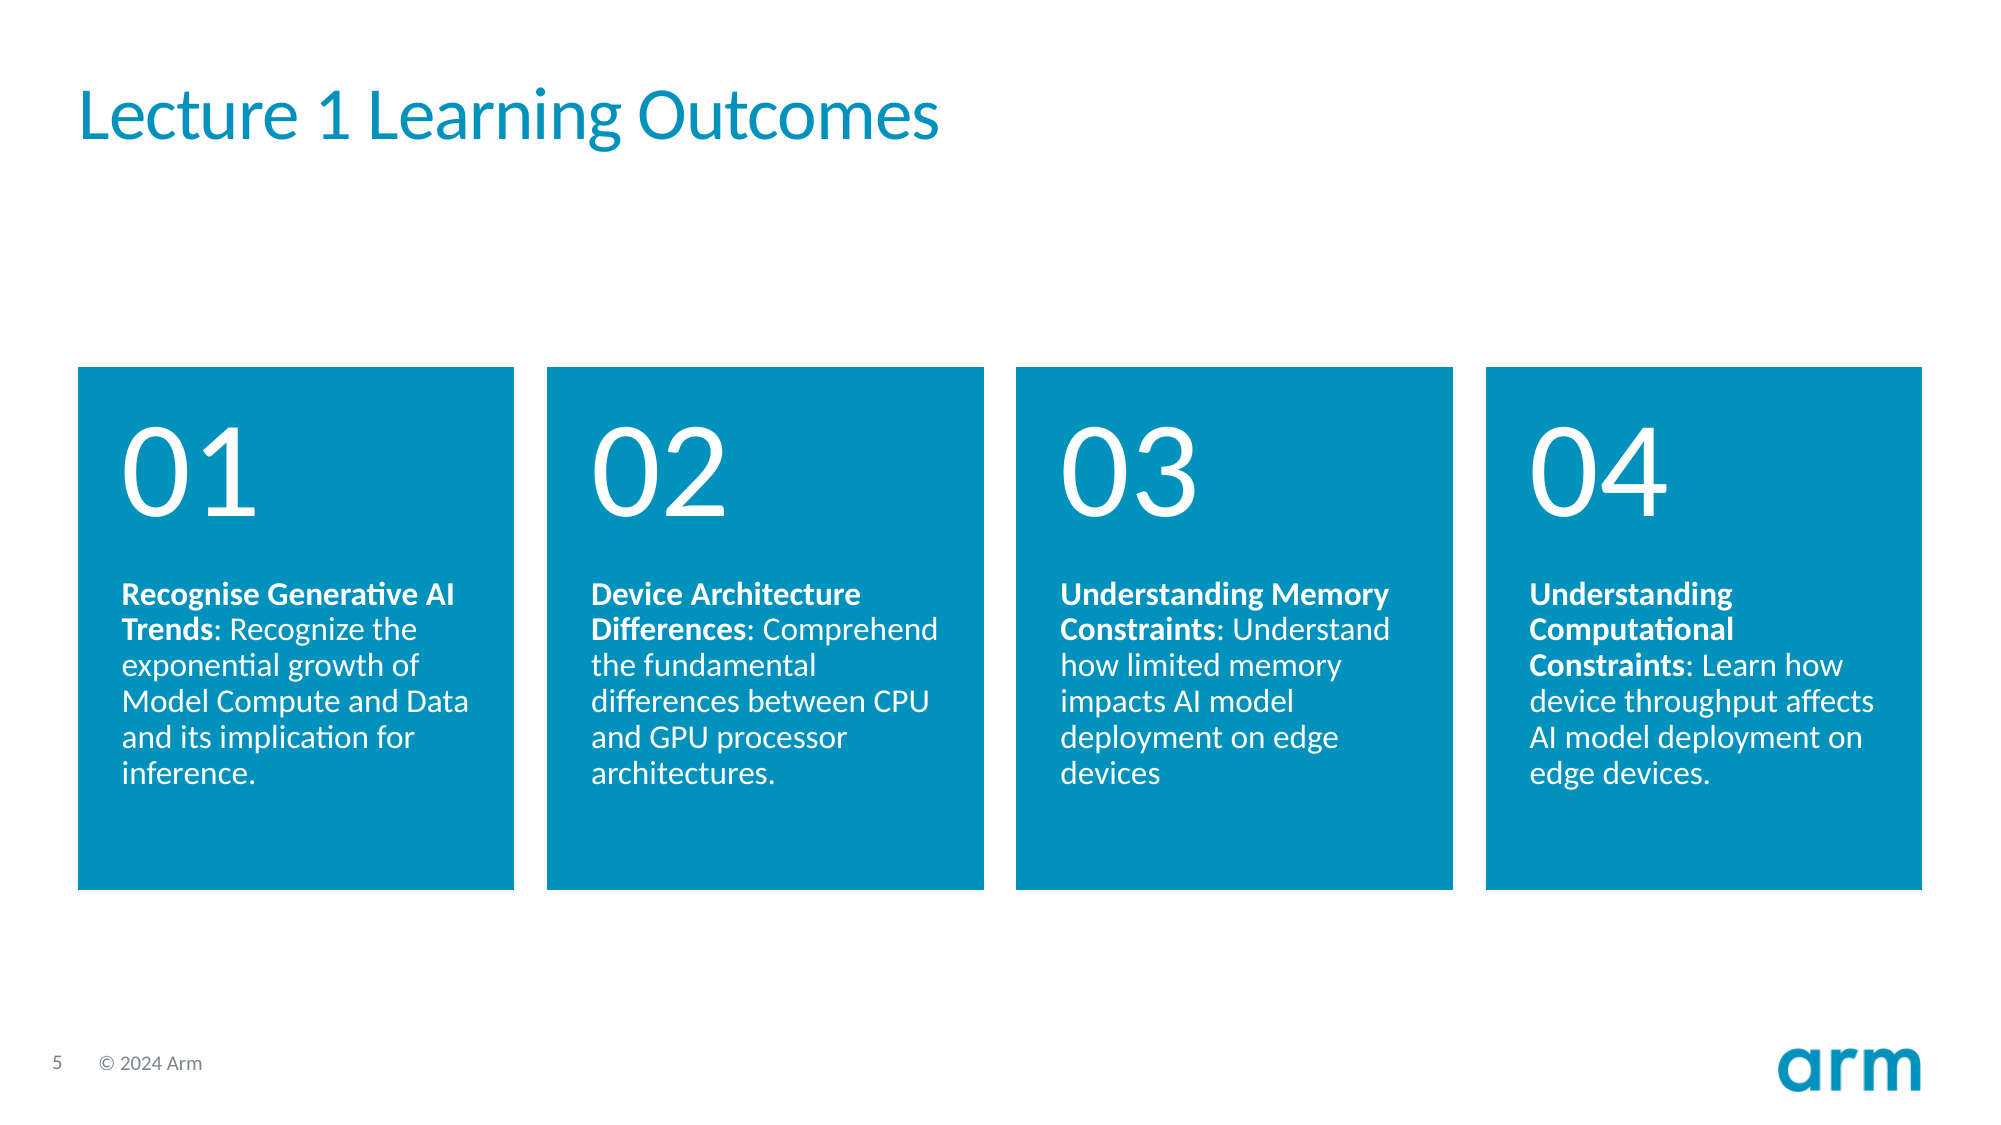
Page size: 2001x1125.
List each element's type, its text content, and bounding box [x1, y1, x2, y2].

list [78, 254, 1922, 1002]
picture [1777, 1047, 1922, 1093]
title Lecture 1 Learning Outcomes [78, 78, 1922, 163]
